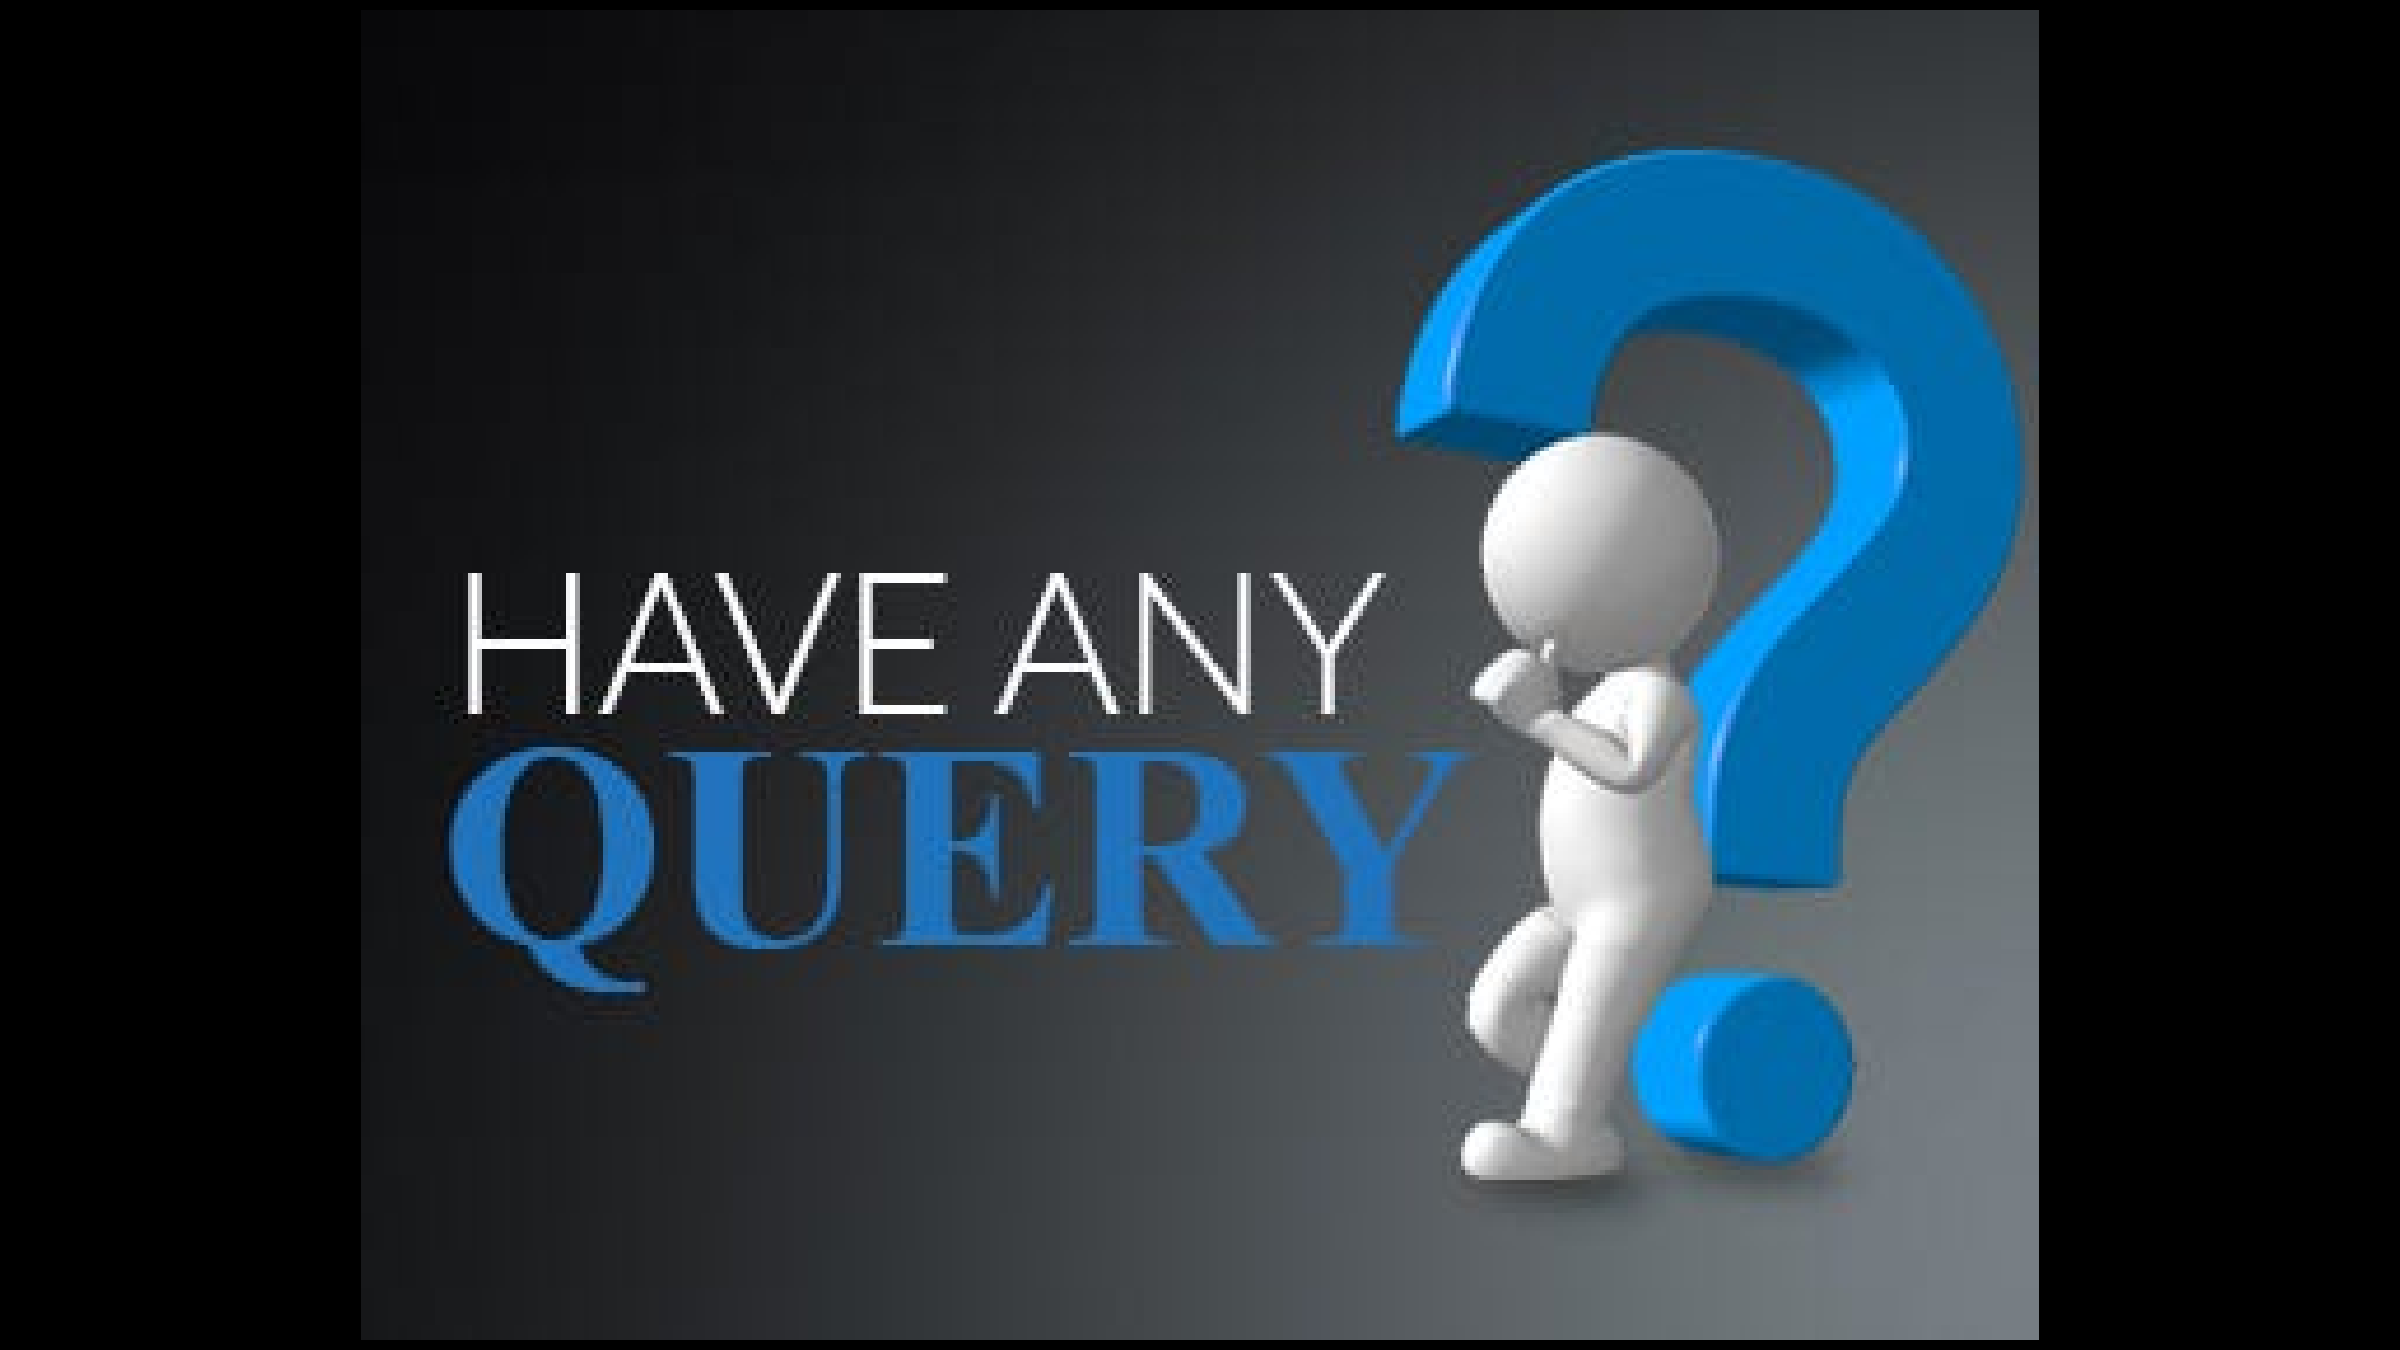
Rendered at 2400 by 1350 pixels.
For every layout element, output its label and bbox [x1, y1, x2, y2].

picture [361, 10, 2039, 1340]
